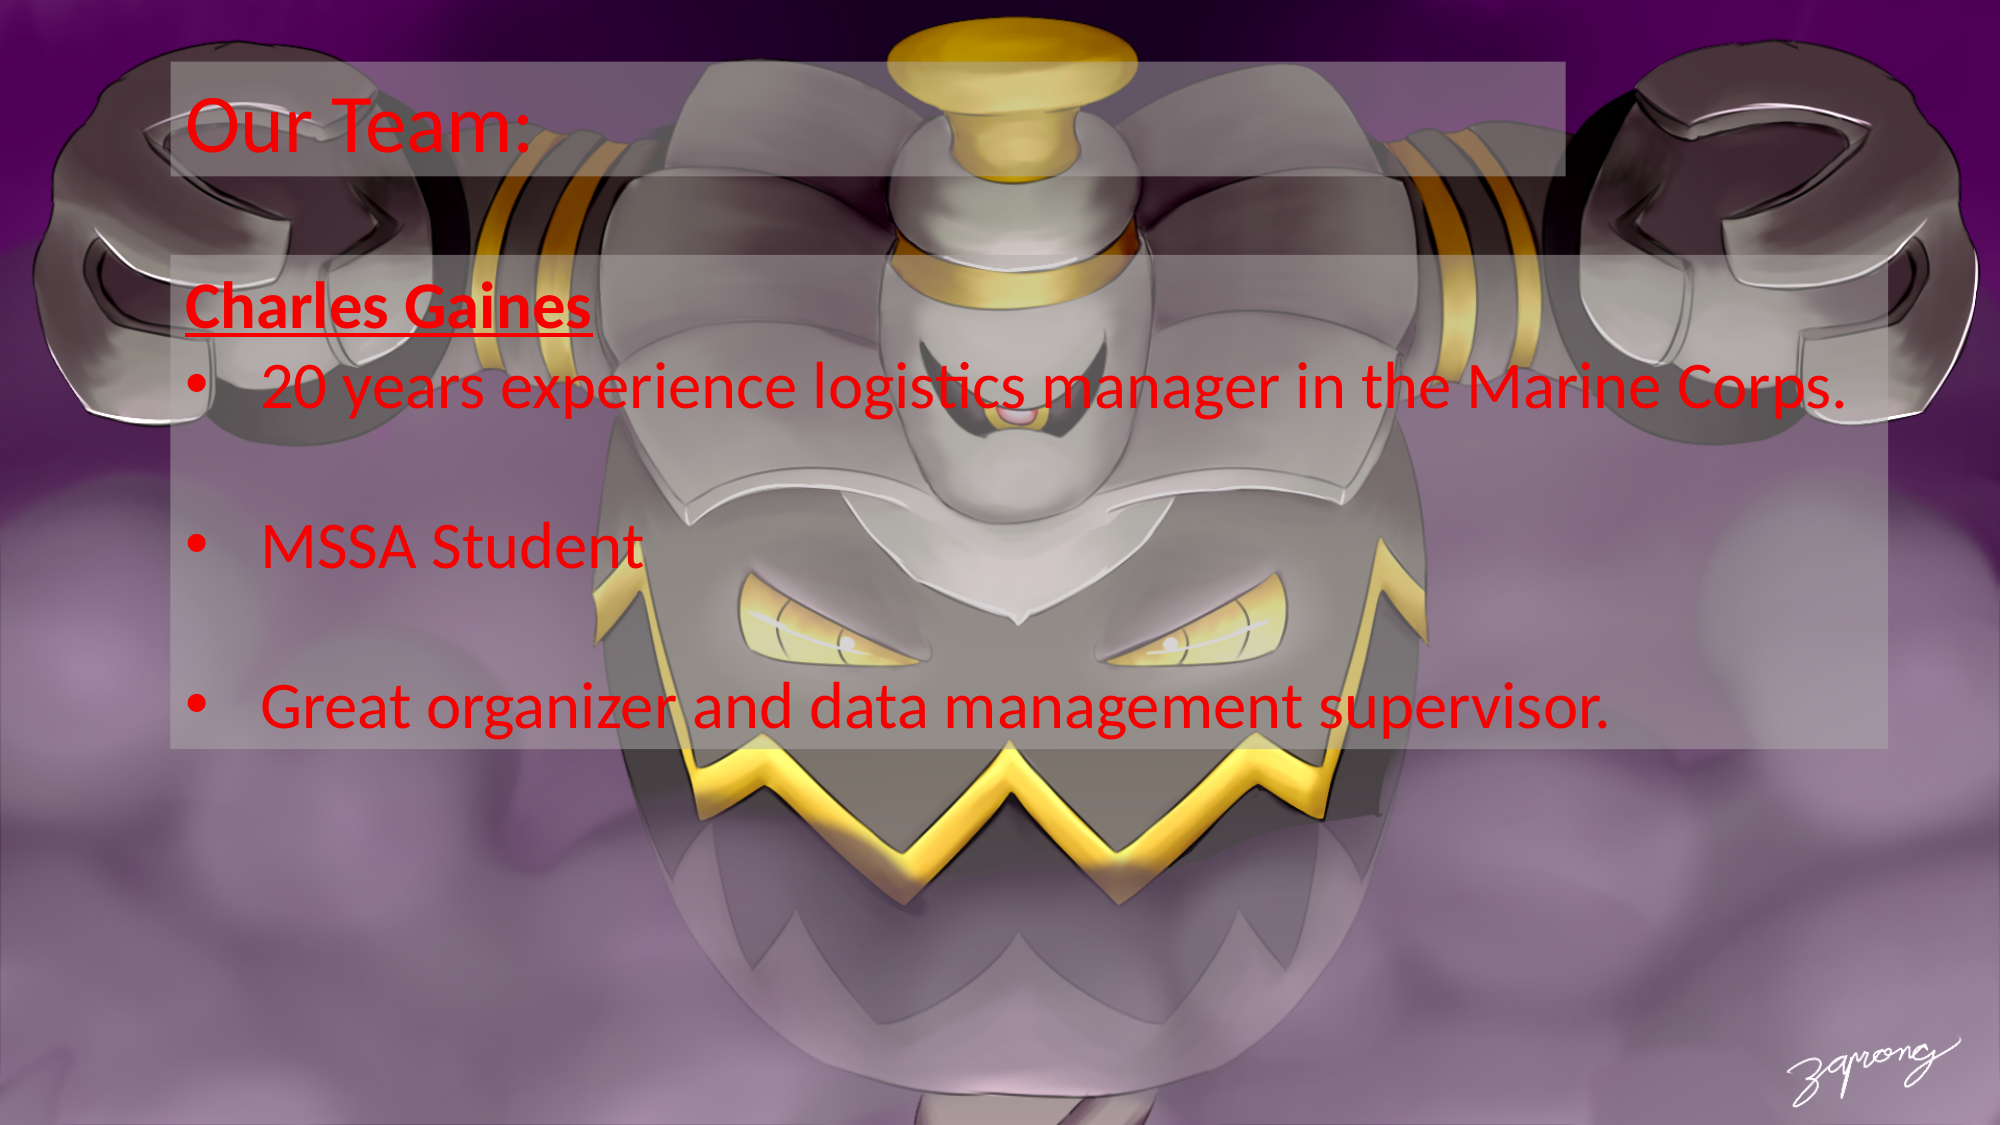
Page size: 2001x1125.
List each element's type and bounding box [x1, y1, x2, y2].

list [0, 0, 2000, 1125]
